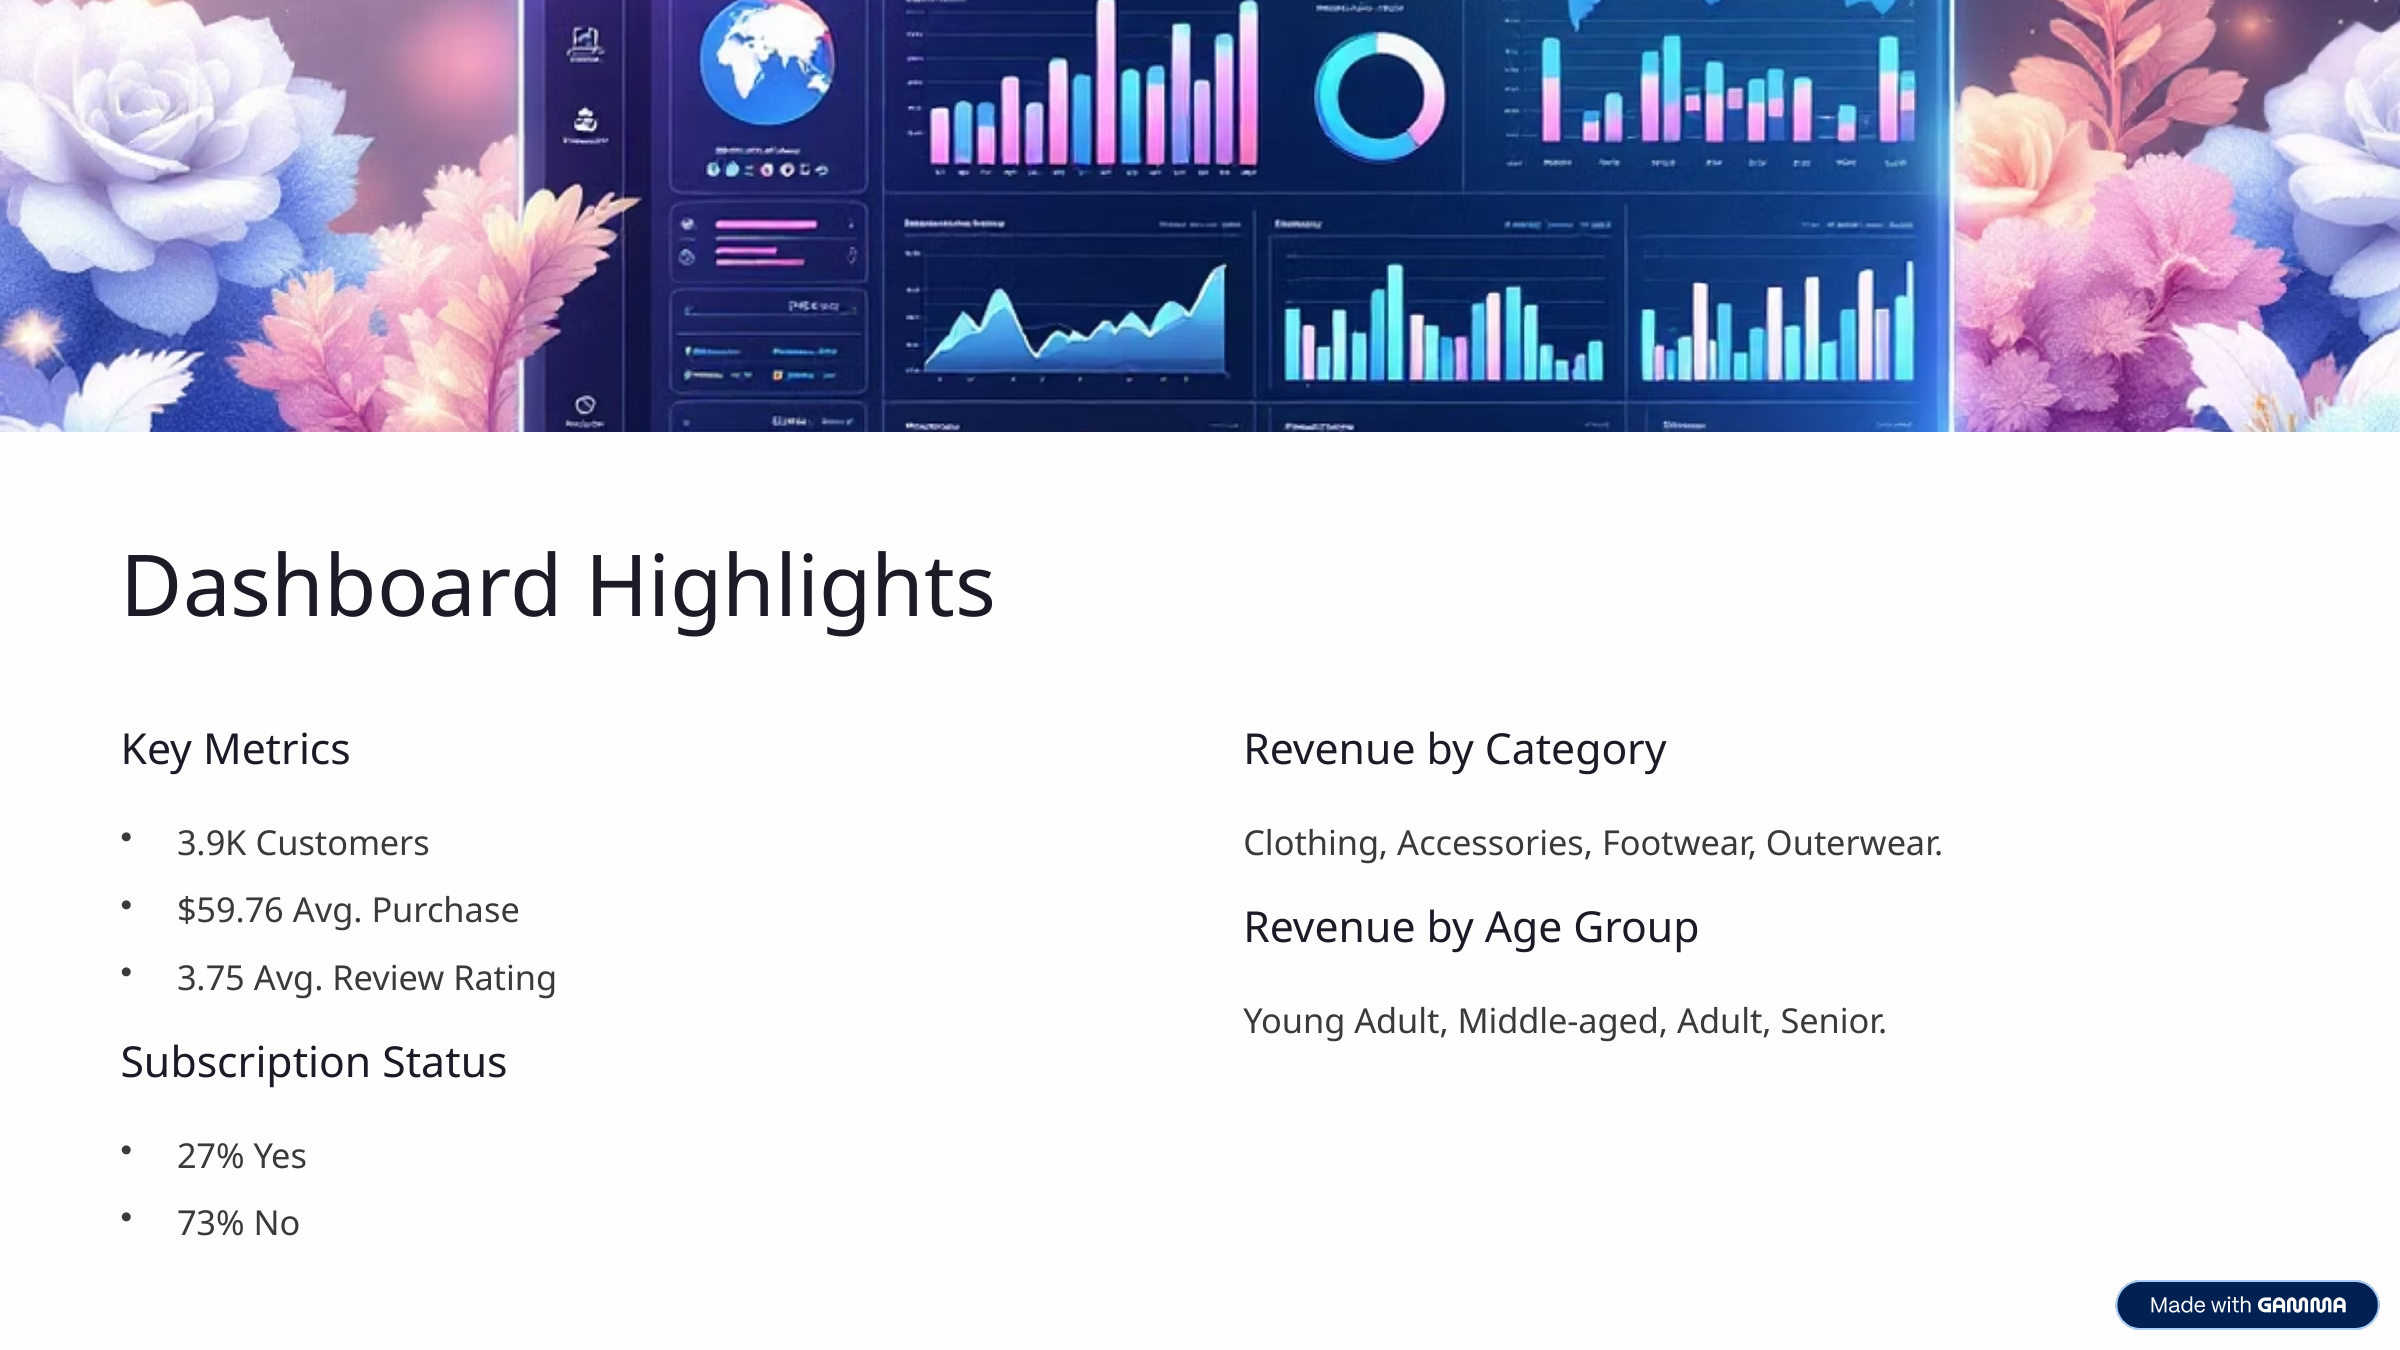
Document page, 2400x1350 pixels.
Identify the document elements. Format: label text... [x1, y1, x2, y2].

picture [2106, 1271, 2389, 1339]
picture [0, 0, 2400, 432]
text_box Clothing, Accessories, Footwear, Outerwear. [1243, 808, 2281, 864]
text_box Subscription Status [120, 1032, 552, 1087]
text_box 73% No [120, 1188, 1158, 1244]
text_box 3.75 Avg. Review Rating [120, 942, 1158, 998]
text_box 27% Yes [120, 1120, 1158, 1177]
text_box Revenue by Category [1243, 720, 1675, 774]
text_box $59.76 Avg. Purchase [120, 875, 1158, 931]
text_box Dashboard Highlights [120, 526, 983, 634]
text_box 3.9K Customers [120, 808, 1158, 864]
text_box Revenue by Age Group [1243, 898, 1703, 952]
text_box Key Metrics [120, 720, 552, 774]
text_box Young Adult, Middle-aged, Adult, Senior. [1243, 986, 2281, 1042]
